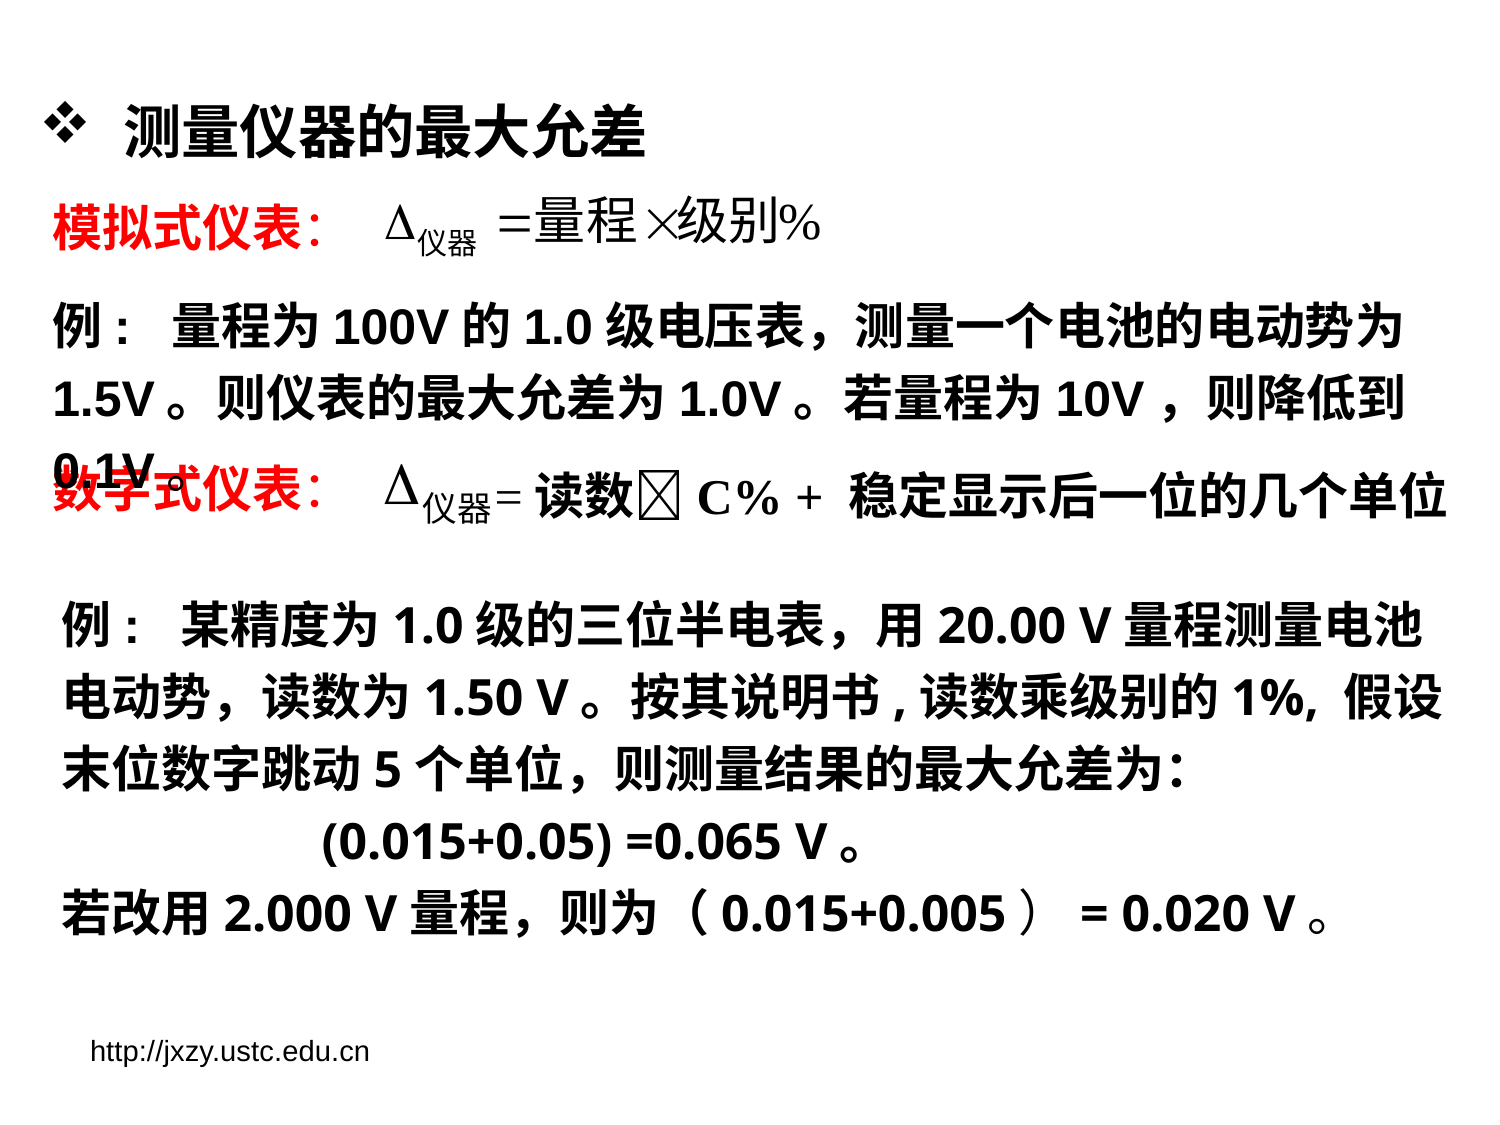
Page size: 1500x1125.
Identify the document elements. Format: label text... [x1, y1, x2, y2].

text_box =读数C% + 稳定显示后一位的几个单位 [504, 506, 1475, 532]
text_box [374, 444, 501, 540]
slide_number http://jxzy.ustc.edu.cn [74, 1024, 426, 1103]
text_box 例: 量程为100V的1.0级电压表，测量一个电池的电动势为1.5V。则仪表的最大允差为1.0V。若量程为10V，则降低到0.1V。 [37, 275, 1475, 506]
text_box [376, 187, 833, 270]
text_box 例: 某精度为1.0级的三位半电表，用20.00 V量程测量电池电动势，读数为1.50 V。按其说明书,读数乘级别的1%, 假设末位数字跳动5个单位，则测量结果的最大允差为： (0.015+0.05) =0.065 V。 若改用2.000 V量程，则为（0.015+0.005）= 0.020 V。 [46, 574, 1472, 949]
text_box 测量仪器的最大允差 [24, 87, 813, 183]
text_box 模拟式仪表： [37, 189, 371, 265]
text_box 数字式仪表： [37, 506, 369, 525]
